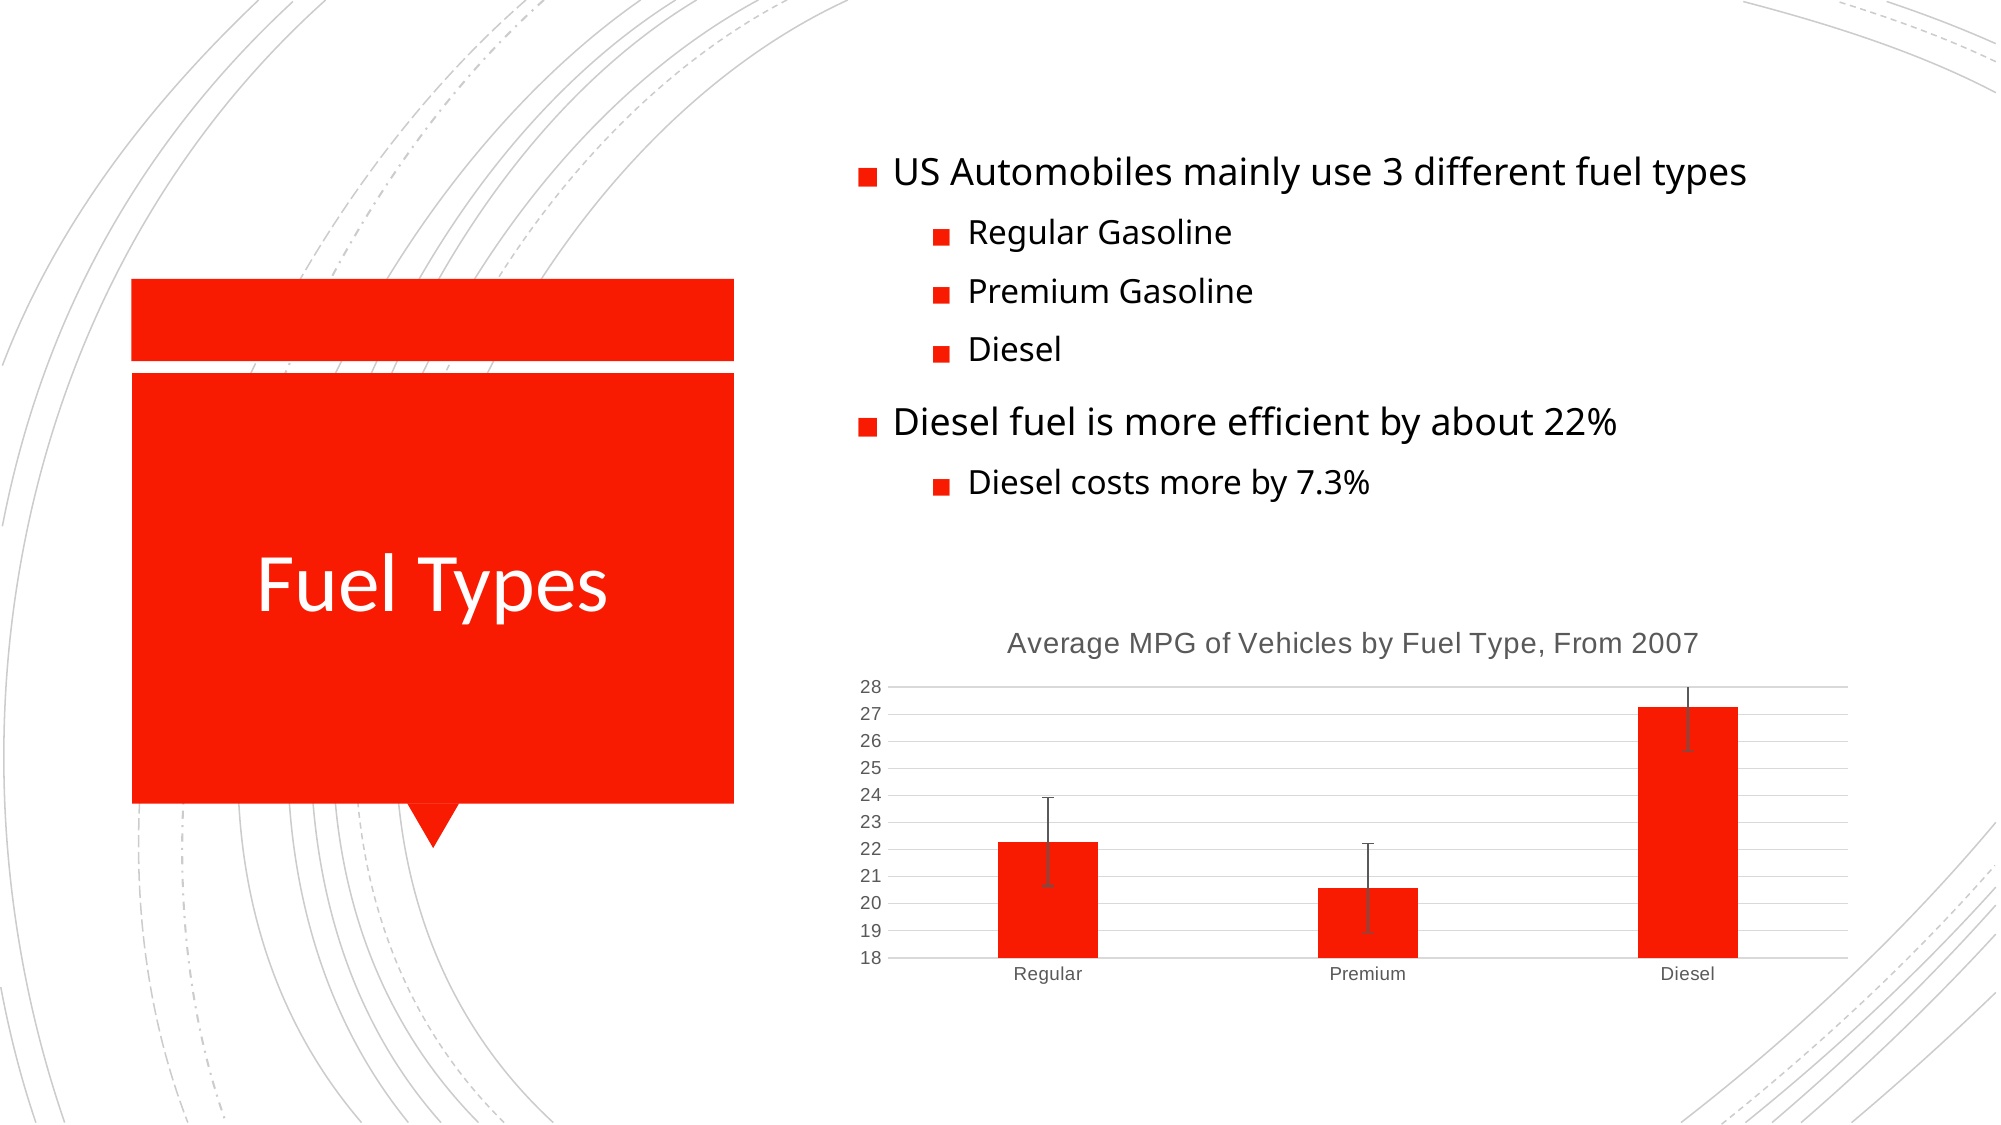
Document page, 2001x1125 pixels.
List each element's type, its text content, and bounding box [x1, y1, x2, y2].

list US Automobiles mainly use 3 different fuel types Regular Gasoline Premium Gasoline Diesel Diesel fuel is more efficient by about 22% Diesel costs more by 7.3% [840, 131, 1869, 523]
title Fuel Types [145, 383, 721, 789]
chart [839, 602, 1869, 994]
